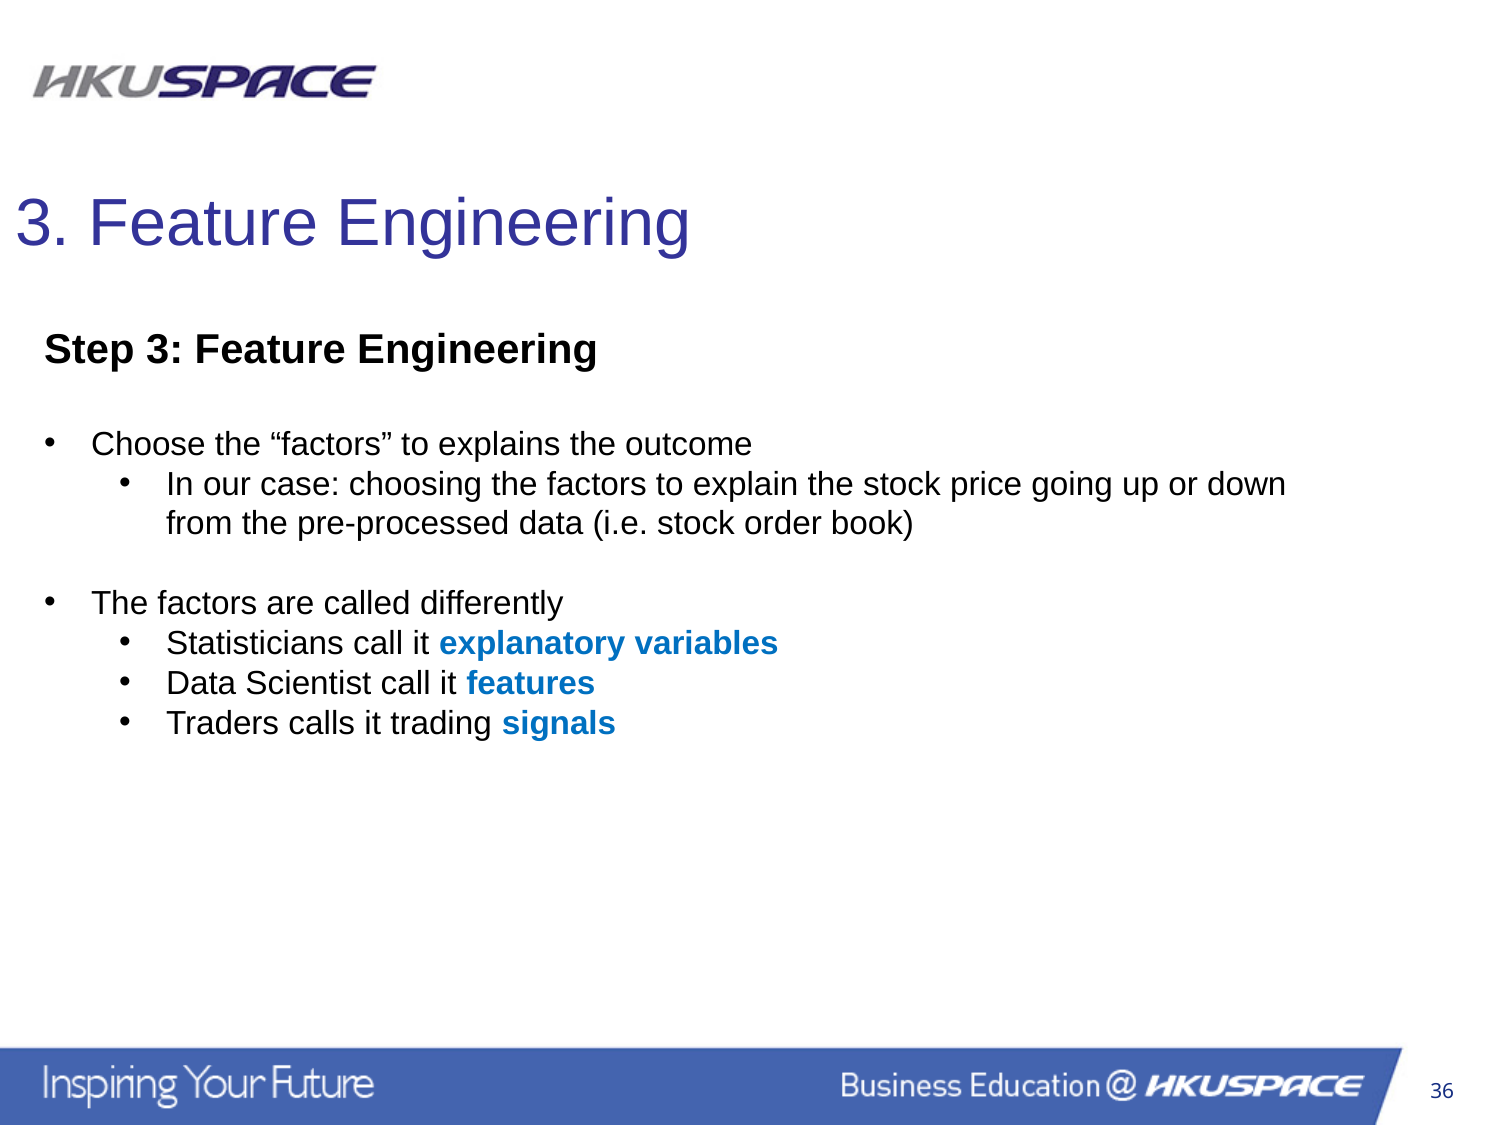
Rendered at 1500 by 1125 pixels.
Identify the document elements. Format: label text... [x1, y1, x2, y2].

picture [0, 0, 1500, 1125]
text_box Step 3: Feature Engineering Choose the “factors” to explains the outcome In our case: choosing the factors to explain the stock price going up or down from the pre-processed data (i.e. stock order book) The factors are called differently Statisticians call it explanatory variables Data Scientist call it features Traders calls it trading signals [29, 314, 1341, 749]
slide_number 36 [1415, 1070, 1499, 1125]
title 3. Feature Engineering [0, 101, 1325, 266]
